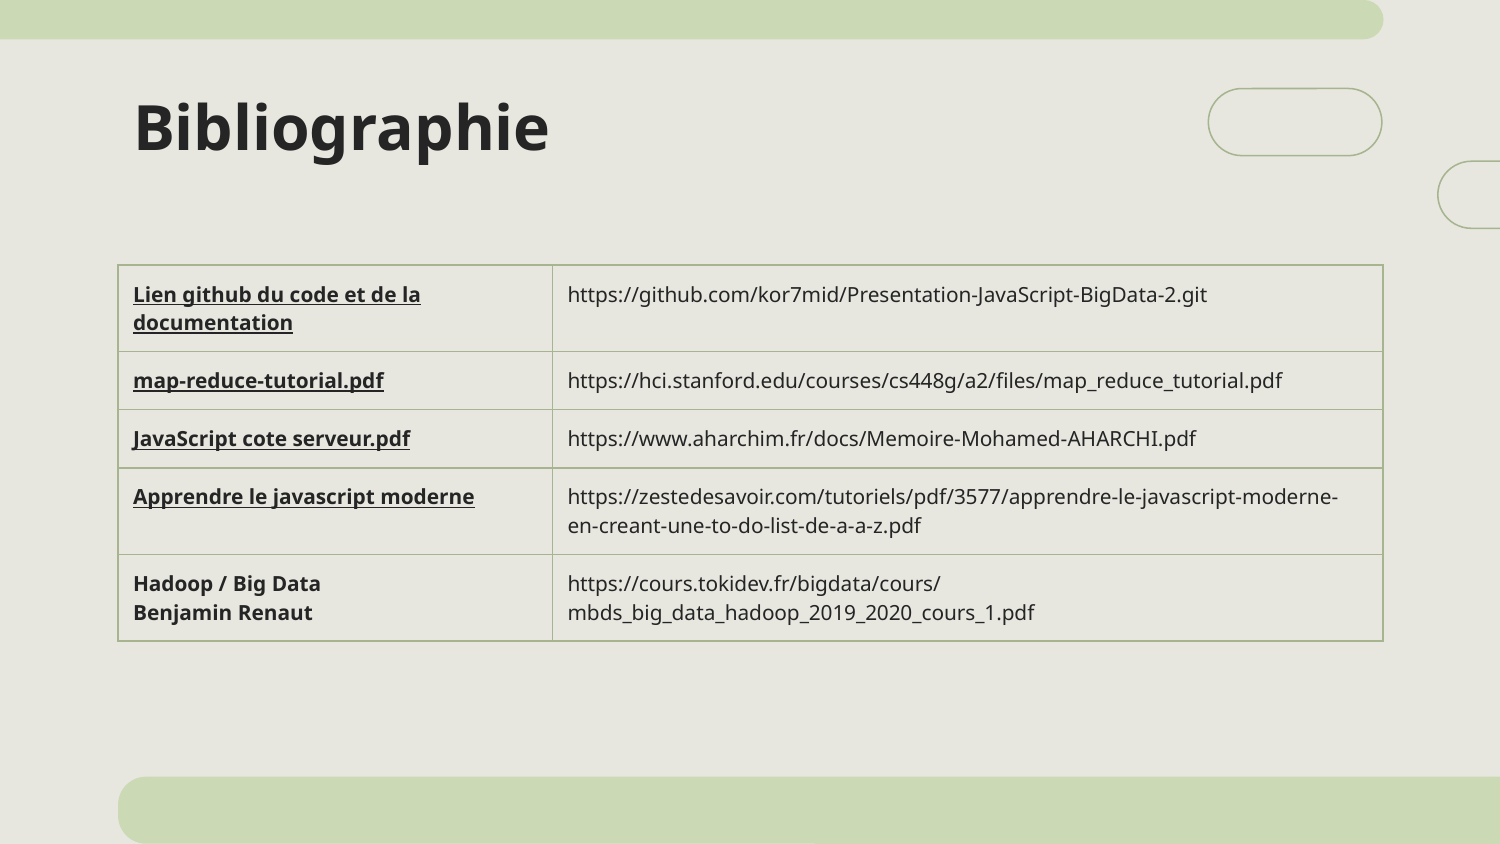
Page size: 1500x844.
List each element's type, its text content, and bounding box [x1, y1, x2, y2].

table_cell https://cours.tokidev.fr/bigdata/cours/mbds_big_data_hadoop_2019_2020_cours_1.pdf [553, 555, 1382, 640]
title Bibliographie [118, 72, 1382, 167]
table_cell https://hci.stanford.edu/courses/cs448g/a2/files/map_reduce_tutorial.pdf [553, 352, 1382, 409]
text_box [1208, 88, 1382, 156]
table_cell Hadoop / Big Data Benjamin Renaut [119, 555, 552, 640]
table_cell map-reduce-tutorial.pdf [119, 352, 552, 409]
table_cell Apprendre le javascript moderne [119, 469, 552, 554]
table_cell JavaScript cote serveur.pdf [119, 410, 552, 467]
table_header Lien github du code et de la documentation [119, 266, 552, 351]
table_cell https://www.aharchim.fr/docs/Memoire-Mohamed-AHARCHI.pdf [553, 410, 1382, 467]
table_cell https://zestedesavoir.com/tutoriels/pdf/3577/apprendre-le-javascript-moderne-en-creant-une-to-do-list-de-a-a-z.pdf [553, 469, 1382, 554]
table_header https://github.com/kor7mid/Presentation-JavaScript-BigData-2.git [553, 266, 1382, 351]
